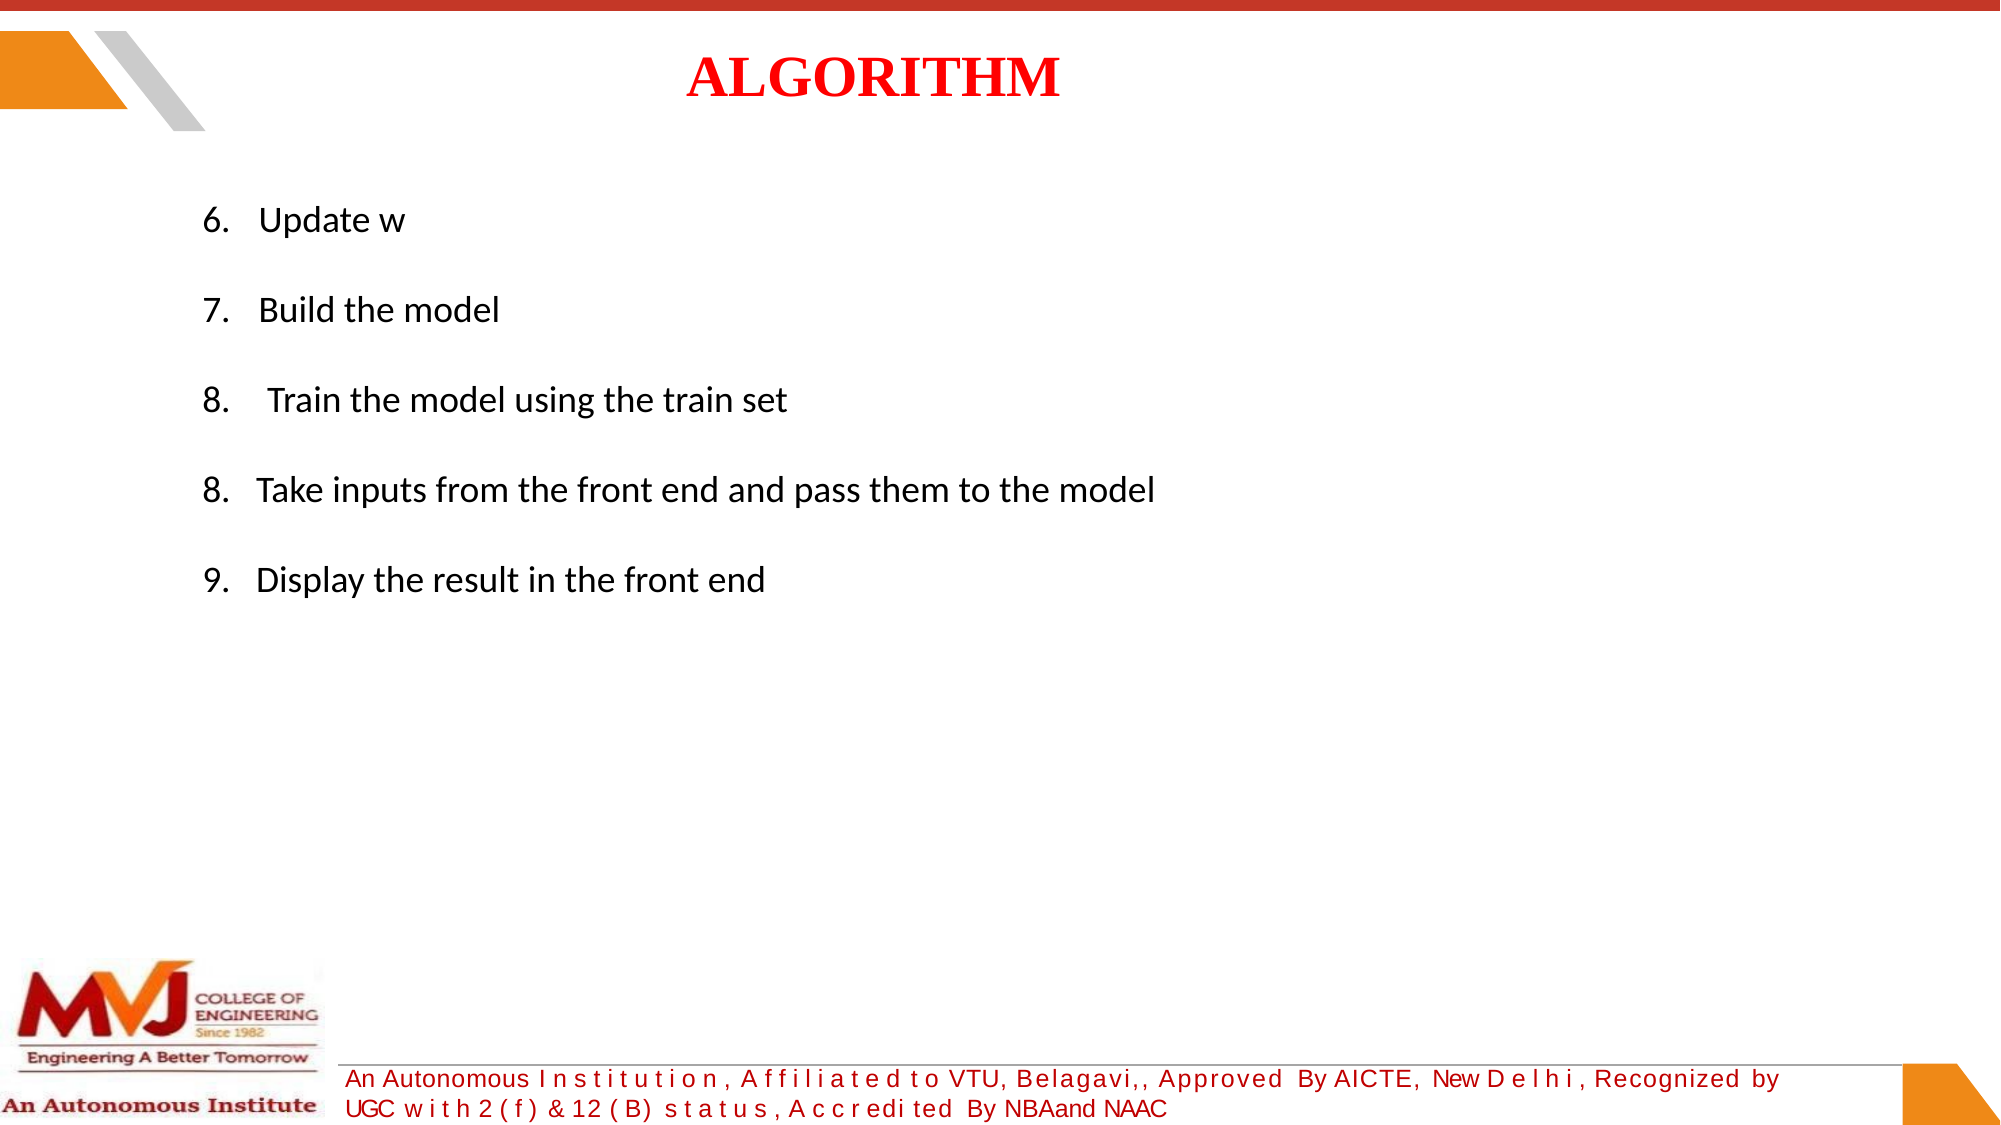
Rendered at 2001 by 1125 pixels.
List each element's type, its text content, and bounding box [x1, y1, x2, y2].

text_box An Autonomous I n s t i t u t i o n , A f f i l i a t e d t o VTU, Belagavi,, Approved By AICTE, New D e l h i , Recognized by UGC w i t h 2 ( f ) & 12 ( B) s t a t u s , A c c r edi ted By NBAand NAAC [342, 1060, 1820, 1123]
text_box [0, 958, 326, 1121]
title ALGORITHM [686, 38, 1314, 110]
text_box Update w Build the model Train the model using the train set 8. Take inputs from the front end and pass them to the model 9. Display the result in the front end [187, 187, 1475, 653]
